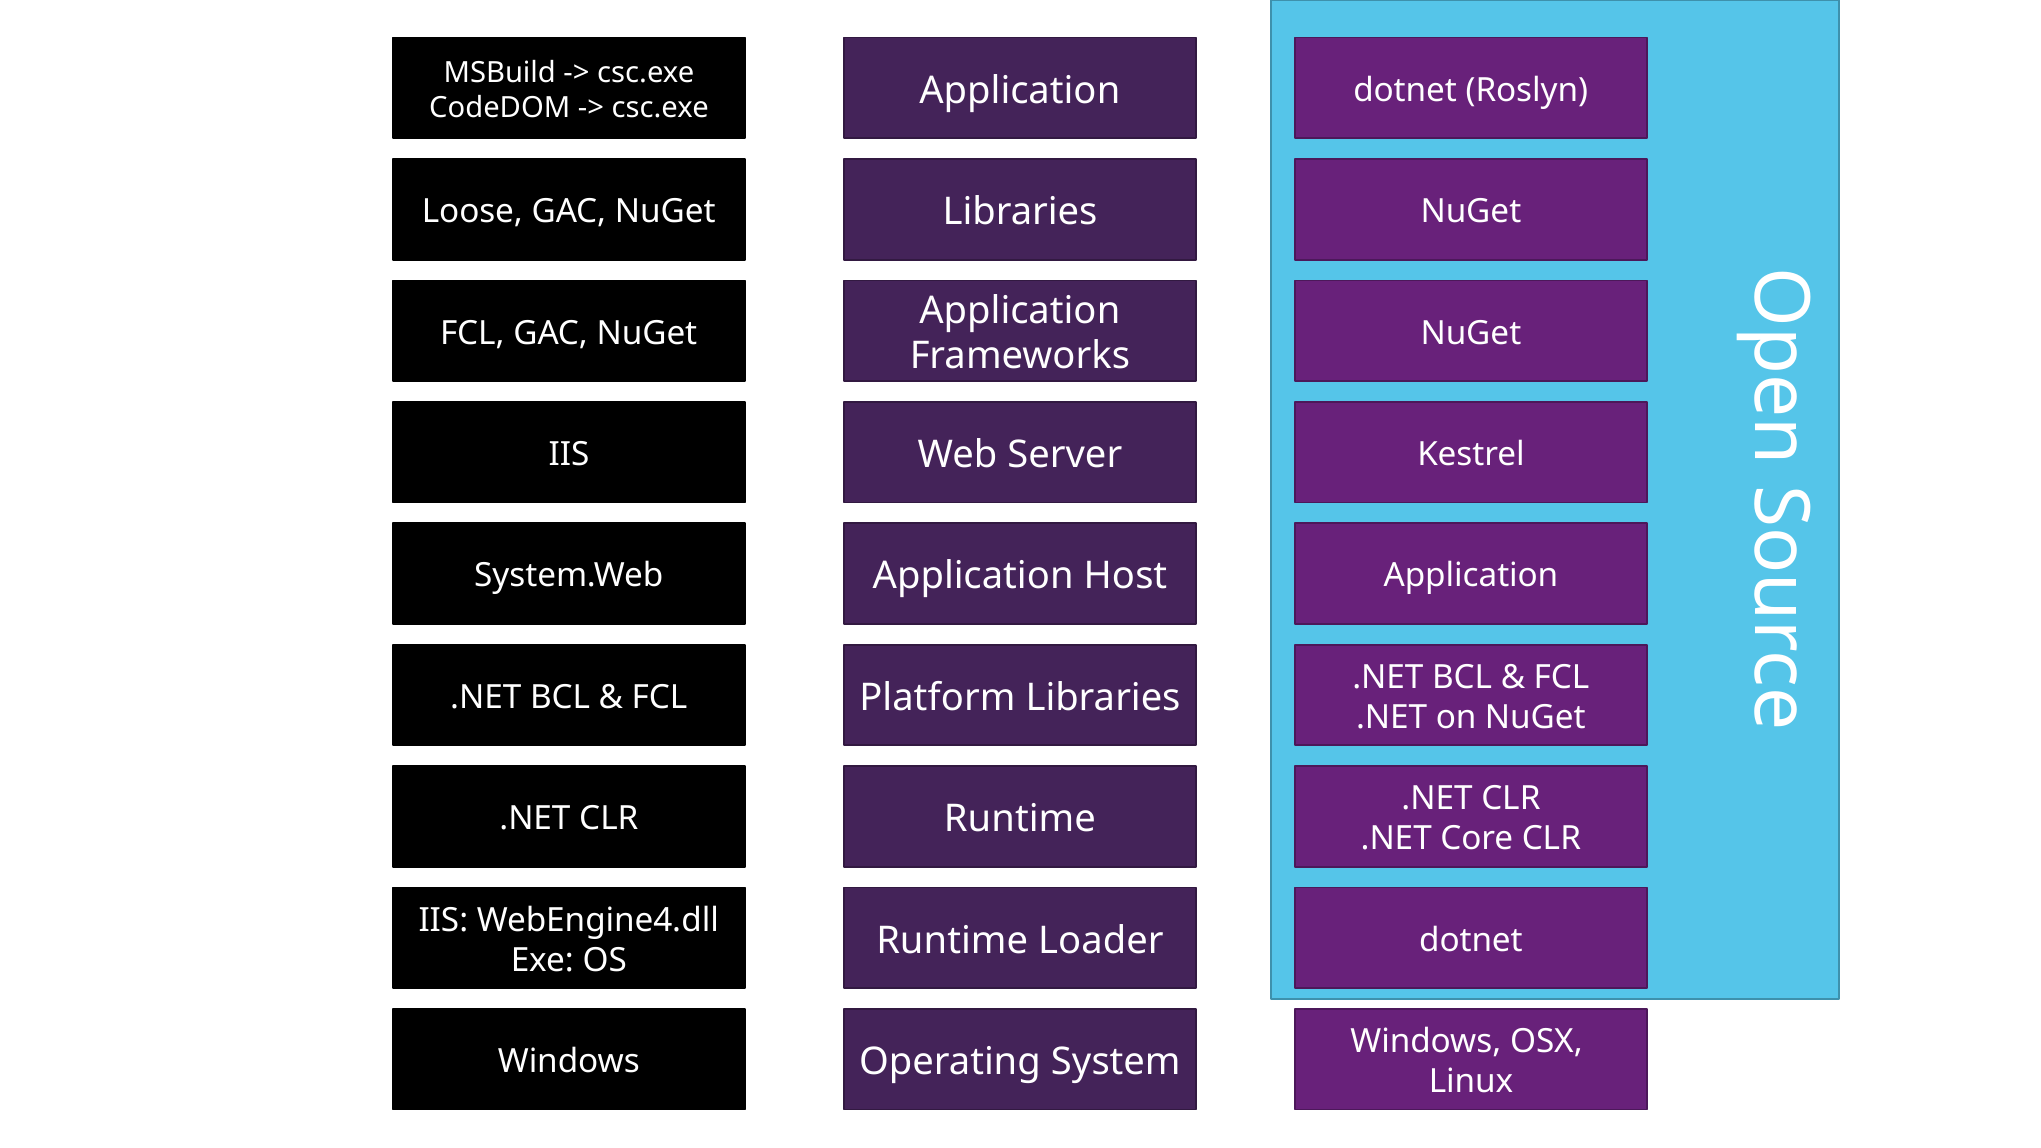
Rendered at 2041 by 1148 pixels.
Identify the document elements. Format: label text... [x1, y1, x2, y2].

text_box MSBuild -> csc.exe CodeDOM -> csc.exe [392, 37, 746, 139]
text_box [843, 37, 1197, 1110]
text_box Application [1294, 522, 1648, 625]
text_box dotnet [1294, 887, 1648, 989]
text_box .NET CLR .NET Core CLR [1294, 765, 1648, 868]
text_box IIS [392, 401, 746, 503]
text_box NuGet [1294, 158, 1648, 261]
text_box Windows [392, 1008, 746, 1110]
text_box Kestrel [1294, 401, 1648, 503]
text_box dotnet (Roslyn) [1294, 37, 1648, 139]
text_box NuGet [1294, 280, 1648, 382]
text_box FCL, GAC, NuGet [392, 280, 746, 382]
text_box Windows, OSX, Linux [1294, 1008, 1648, 1110]
text_box .NET BCL & FCL .NET on NuGet [1294, 644, 1648, 746]
text_box IIS: WebEngine4.dll Exe: OS [392, 887, 746, 989]
text_box Loose, GAC, NuGet [392, 158, 746, 261]
text_box System.Web [392, 522, 746, 625]
text_box .NET BCL & FCL [392, 644, 746, 746]
text_box .NET CLR [392, 765, 746, 868]
text_box Open Source [1270, 0, 1840, 1000]
